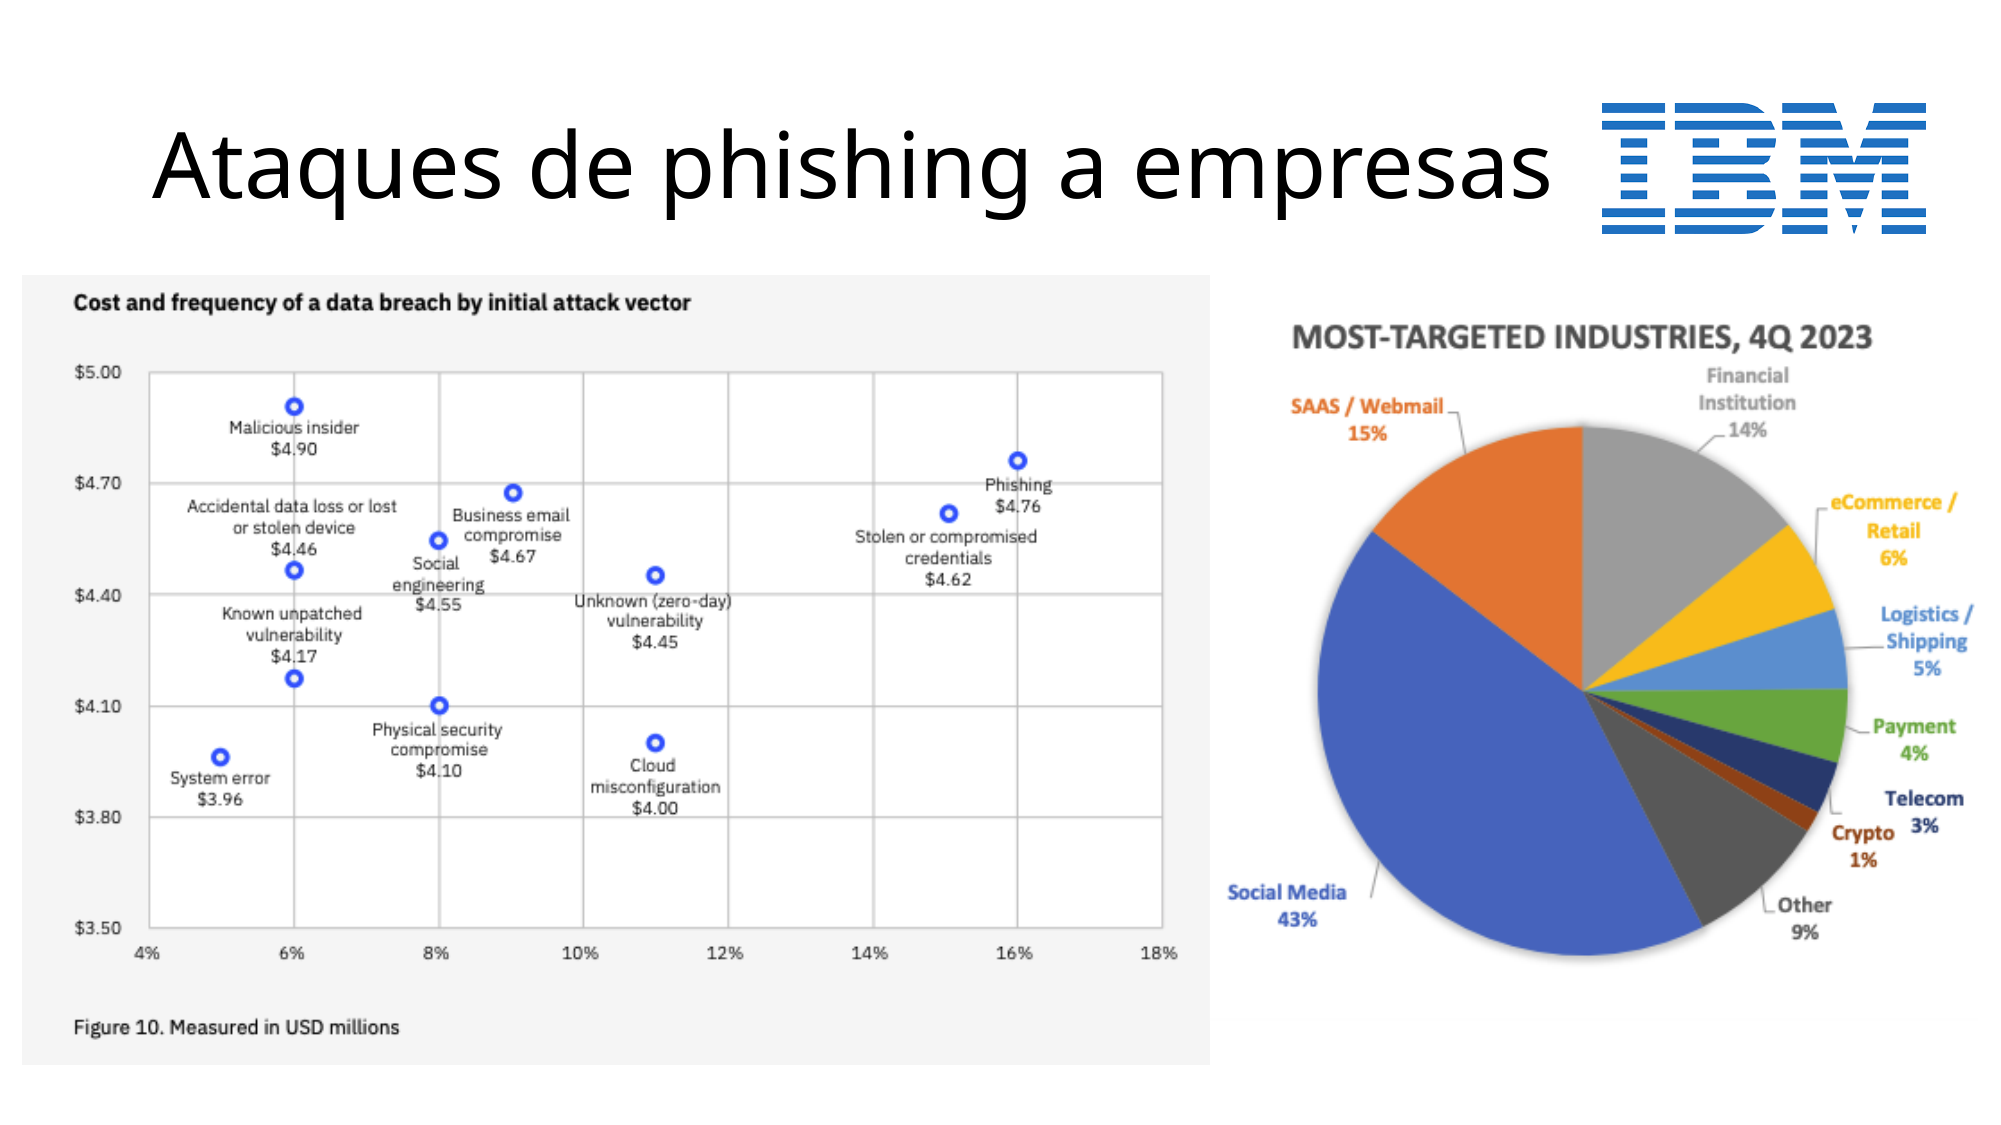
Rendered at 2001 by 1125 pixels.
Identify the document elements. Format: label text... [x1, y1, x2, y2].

title Ataques de phishing a empresas [137, 59, 1863, 278]
picture [22, 275, 1978, 1065]
picture [1602, 103, 1926, 234]
